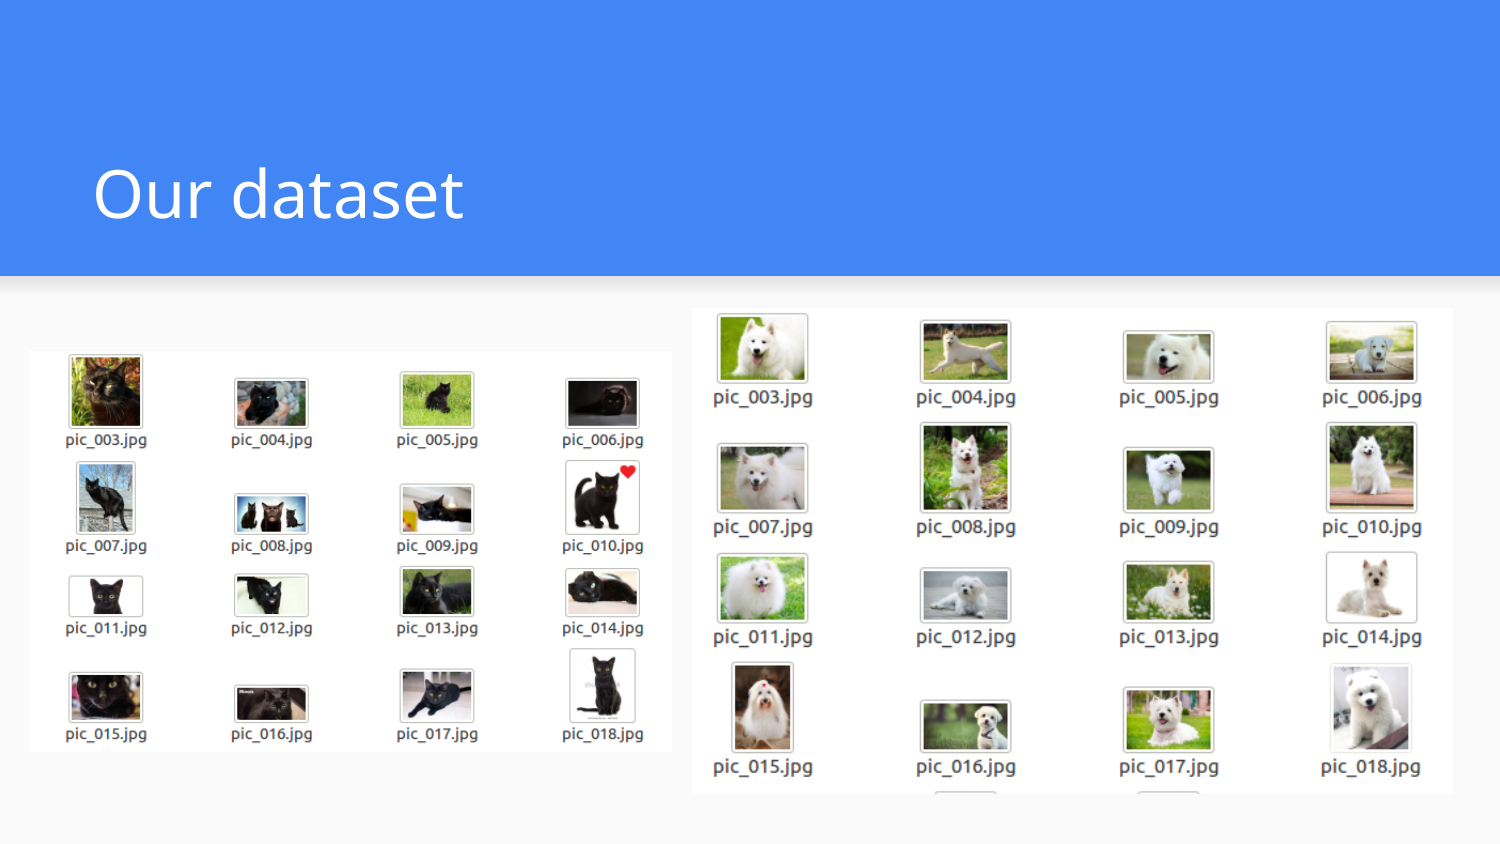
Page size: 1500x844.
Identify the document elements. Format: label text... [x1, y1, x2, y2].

picture [29, 350, 672, 752]
title Our dataset [77, 121, 1427, 248]
picture [691, 308, 1453, 794]
